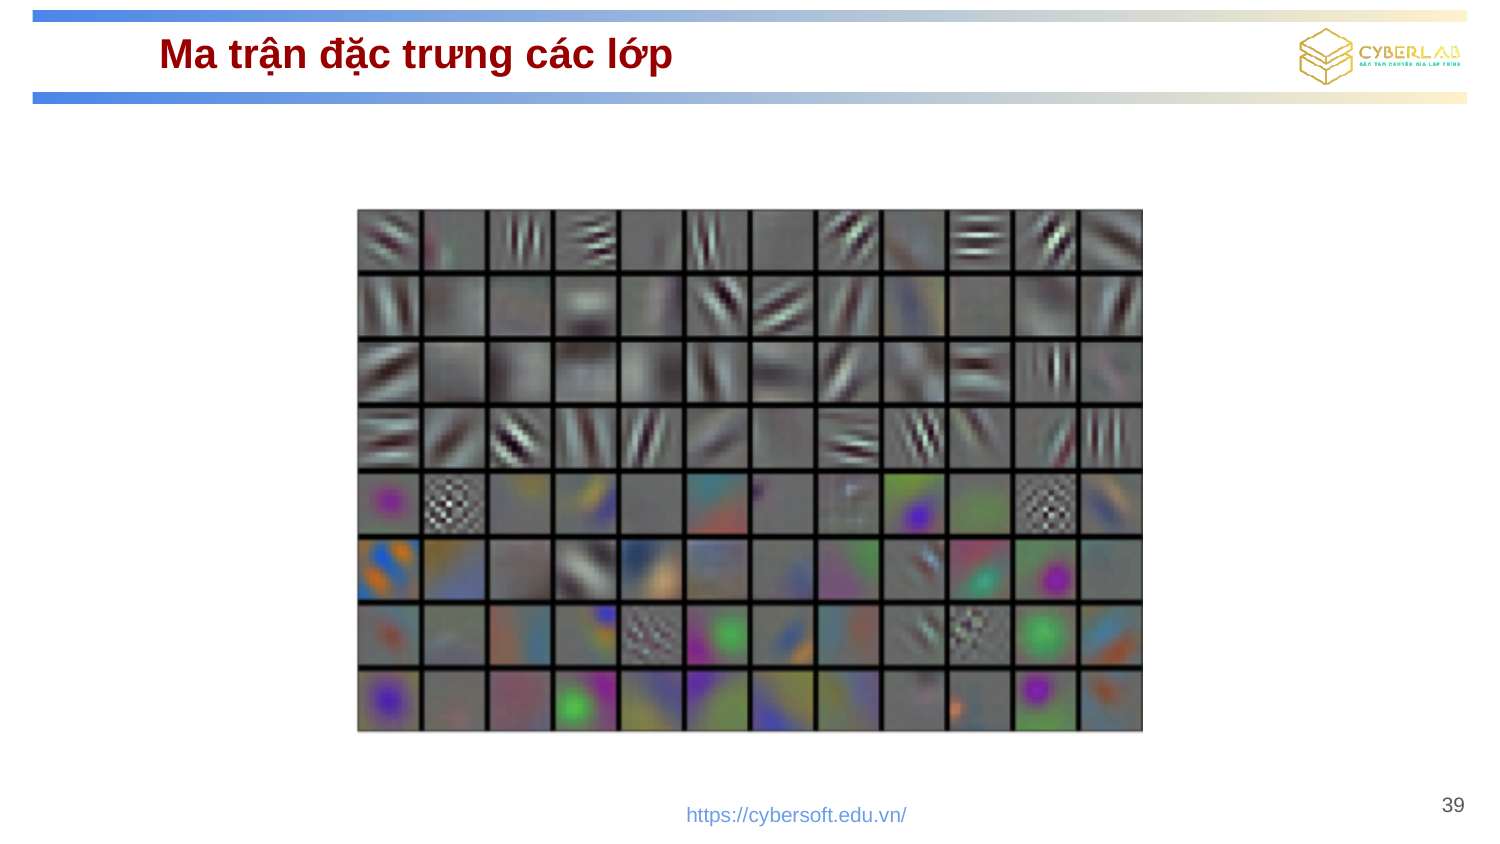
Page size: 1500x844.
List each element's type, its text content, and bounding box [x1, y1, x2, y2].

title Ma trận đặc trưng các lớp [144, 12, 1449, 93]
slide_number 39 [1389, 782, 1480, 830]
picture [356, 208, 1144, 737]
picture [1449, 28, 1468, 85]
